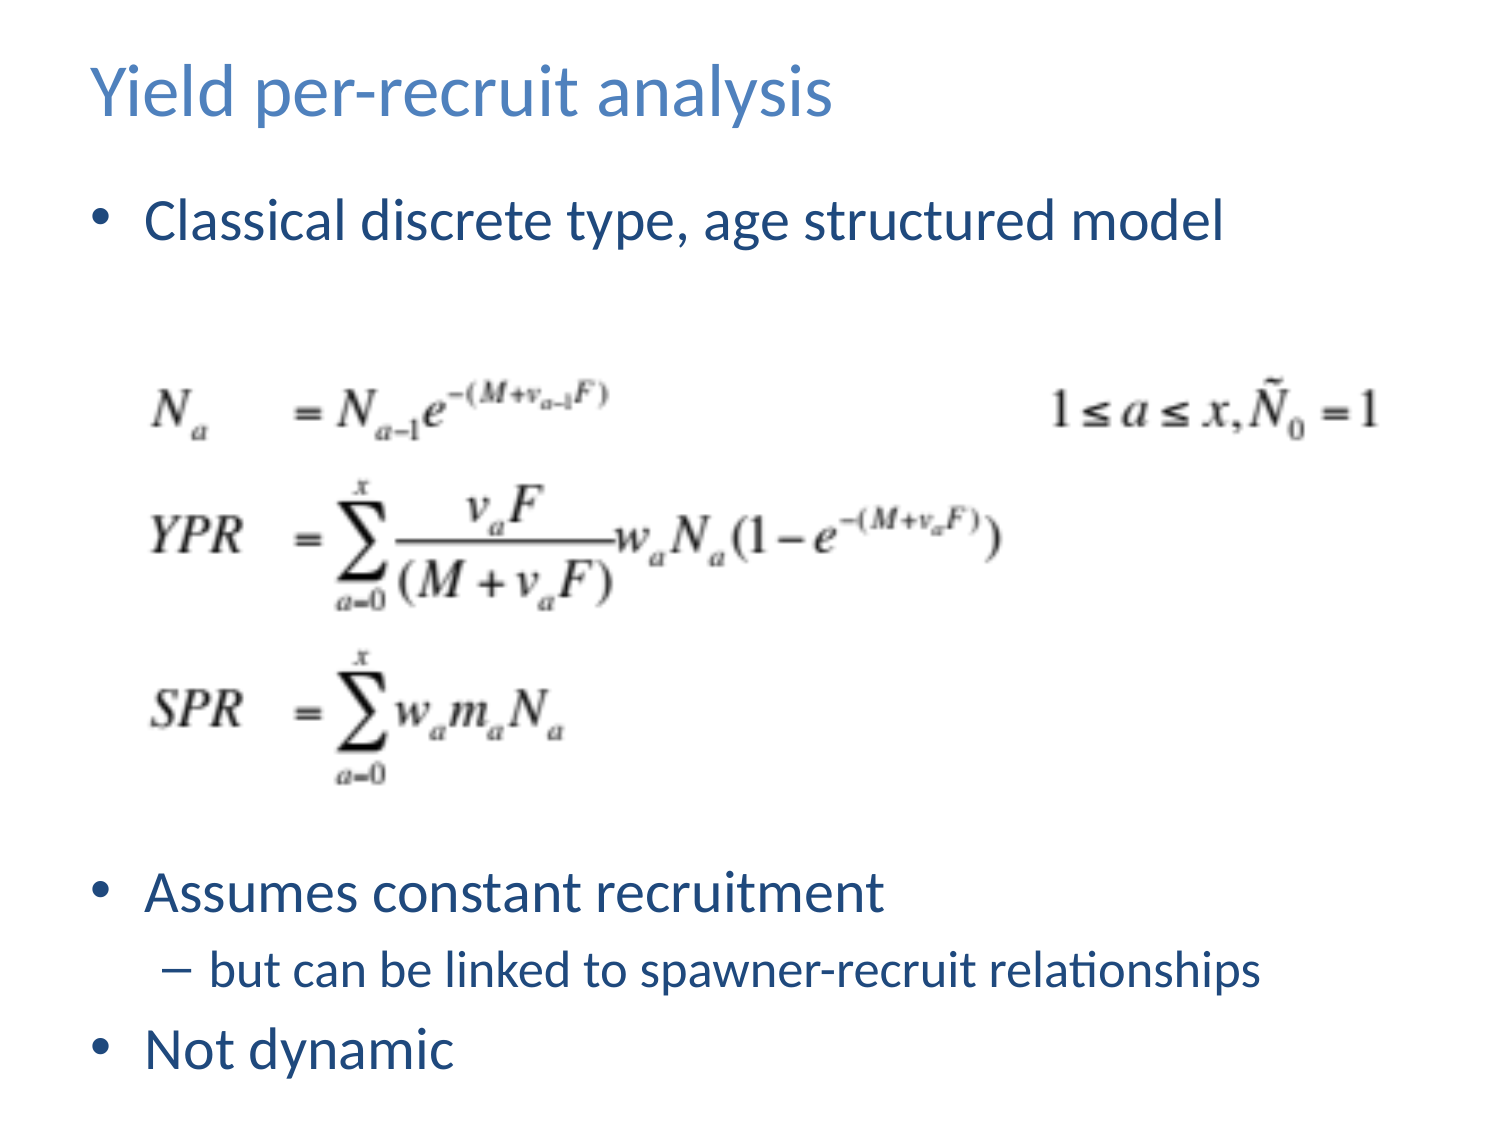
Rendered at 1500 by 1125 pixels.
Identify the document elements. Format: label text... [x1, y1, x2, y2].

title Yield per-recruit analysis [75, 30, 1425, 144]
list Classical discrete type, age structured model Assumes constant recruitment but can be linked to spawner-recruit relationships Not dynamic [75, 172, 1425, 1090]
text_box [114, 270, 1411, 807]
